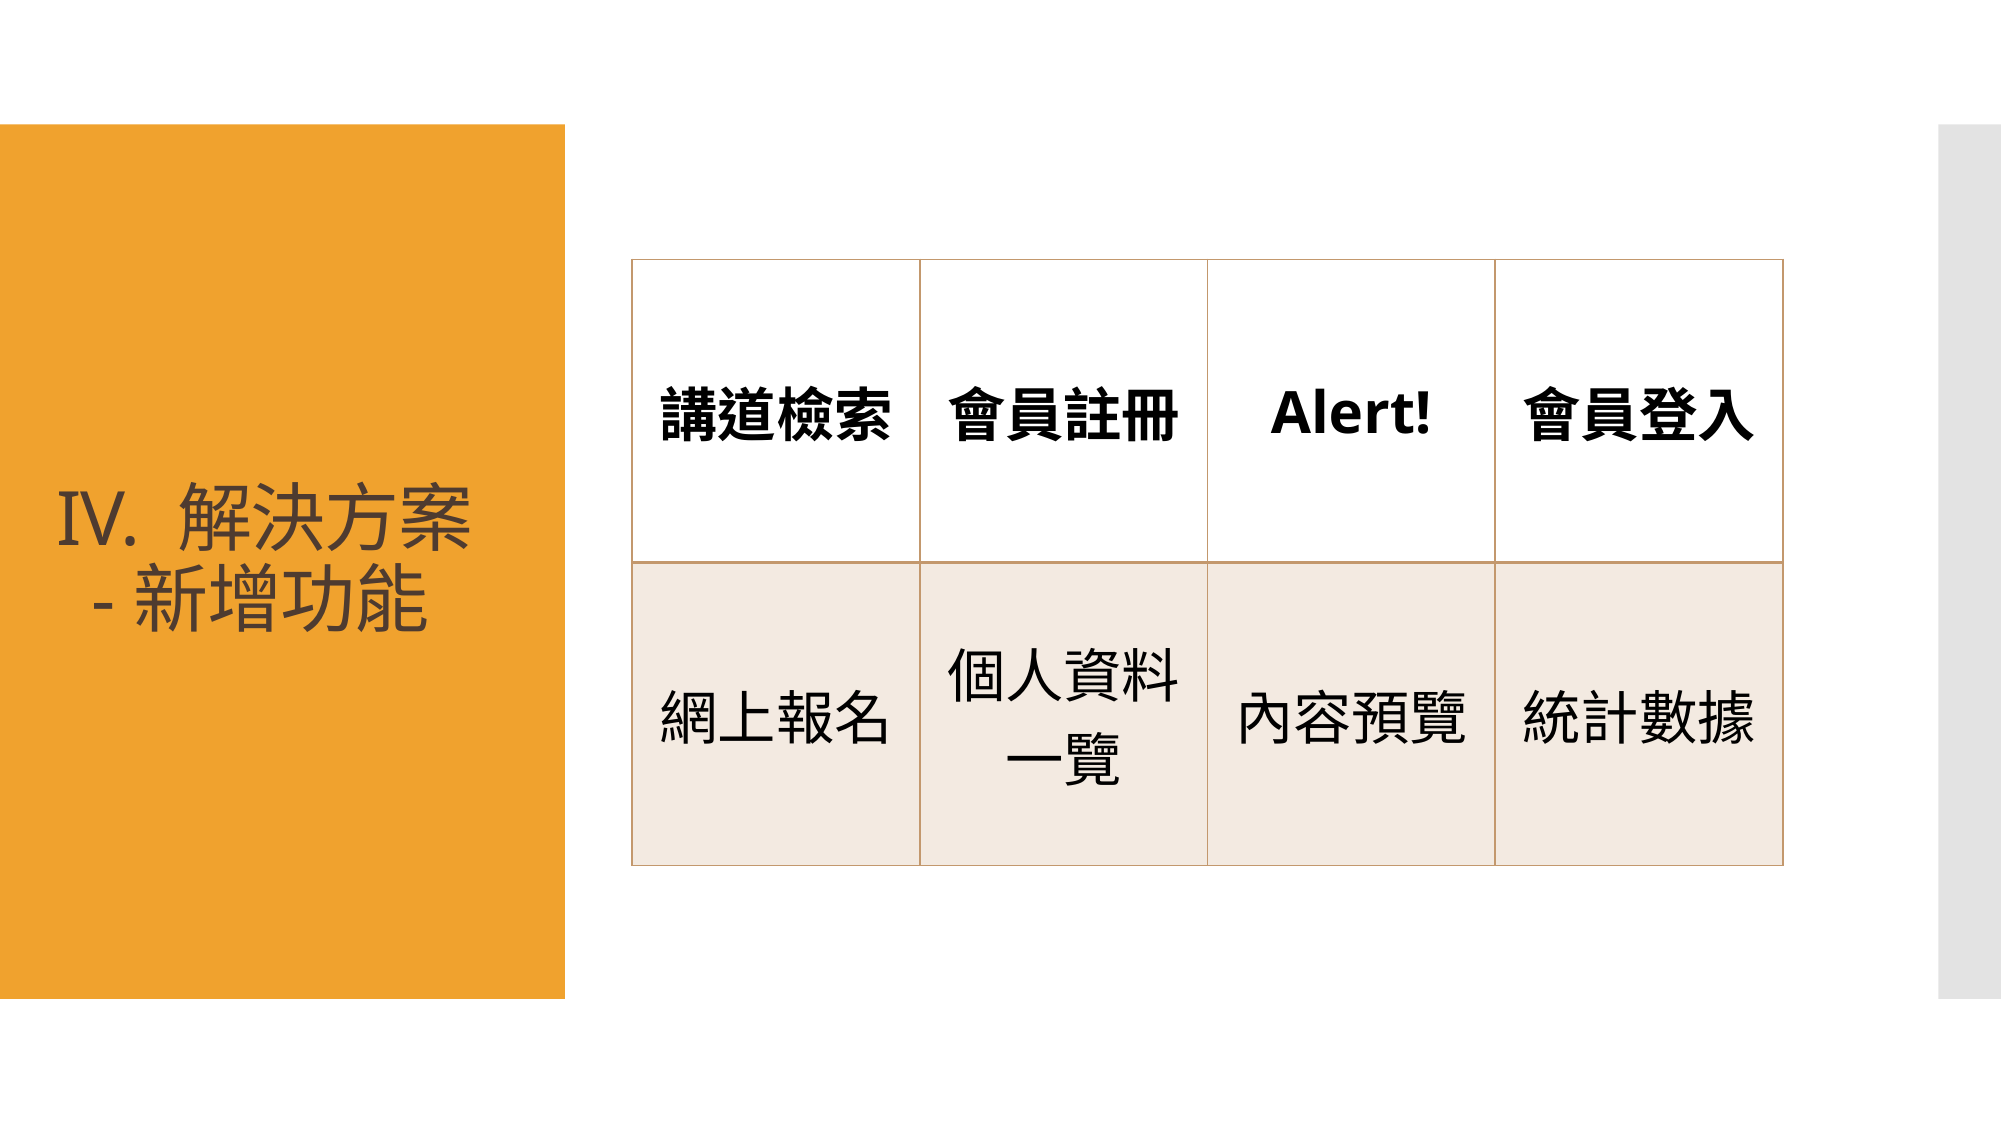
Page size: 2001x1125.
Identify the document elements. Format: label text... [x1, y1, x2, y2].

table_header Alert! [1208, 260, 1494, 561]
table_cell 內容預覽 [1208, 564, 1494, 865]
table_cell 統計數據 [1496, 564, 1782, 865]
table_header 講道檢索 [633, 260, 919, 561]
title IV. 解決方案 -新增功能 [41, 184, 525, 940]
table_cell 個人資料一覽 [921, 564, 1207, 865]
table_header 會員註冊 [921, 260, 1207, 561]
table_cell 網上報名 [633, 564, 919, 865]
table_header 會員登入 [1496, 260, 1782, 561]
